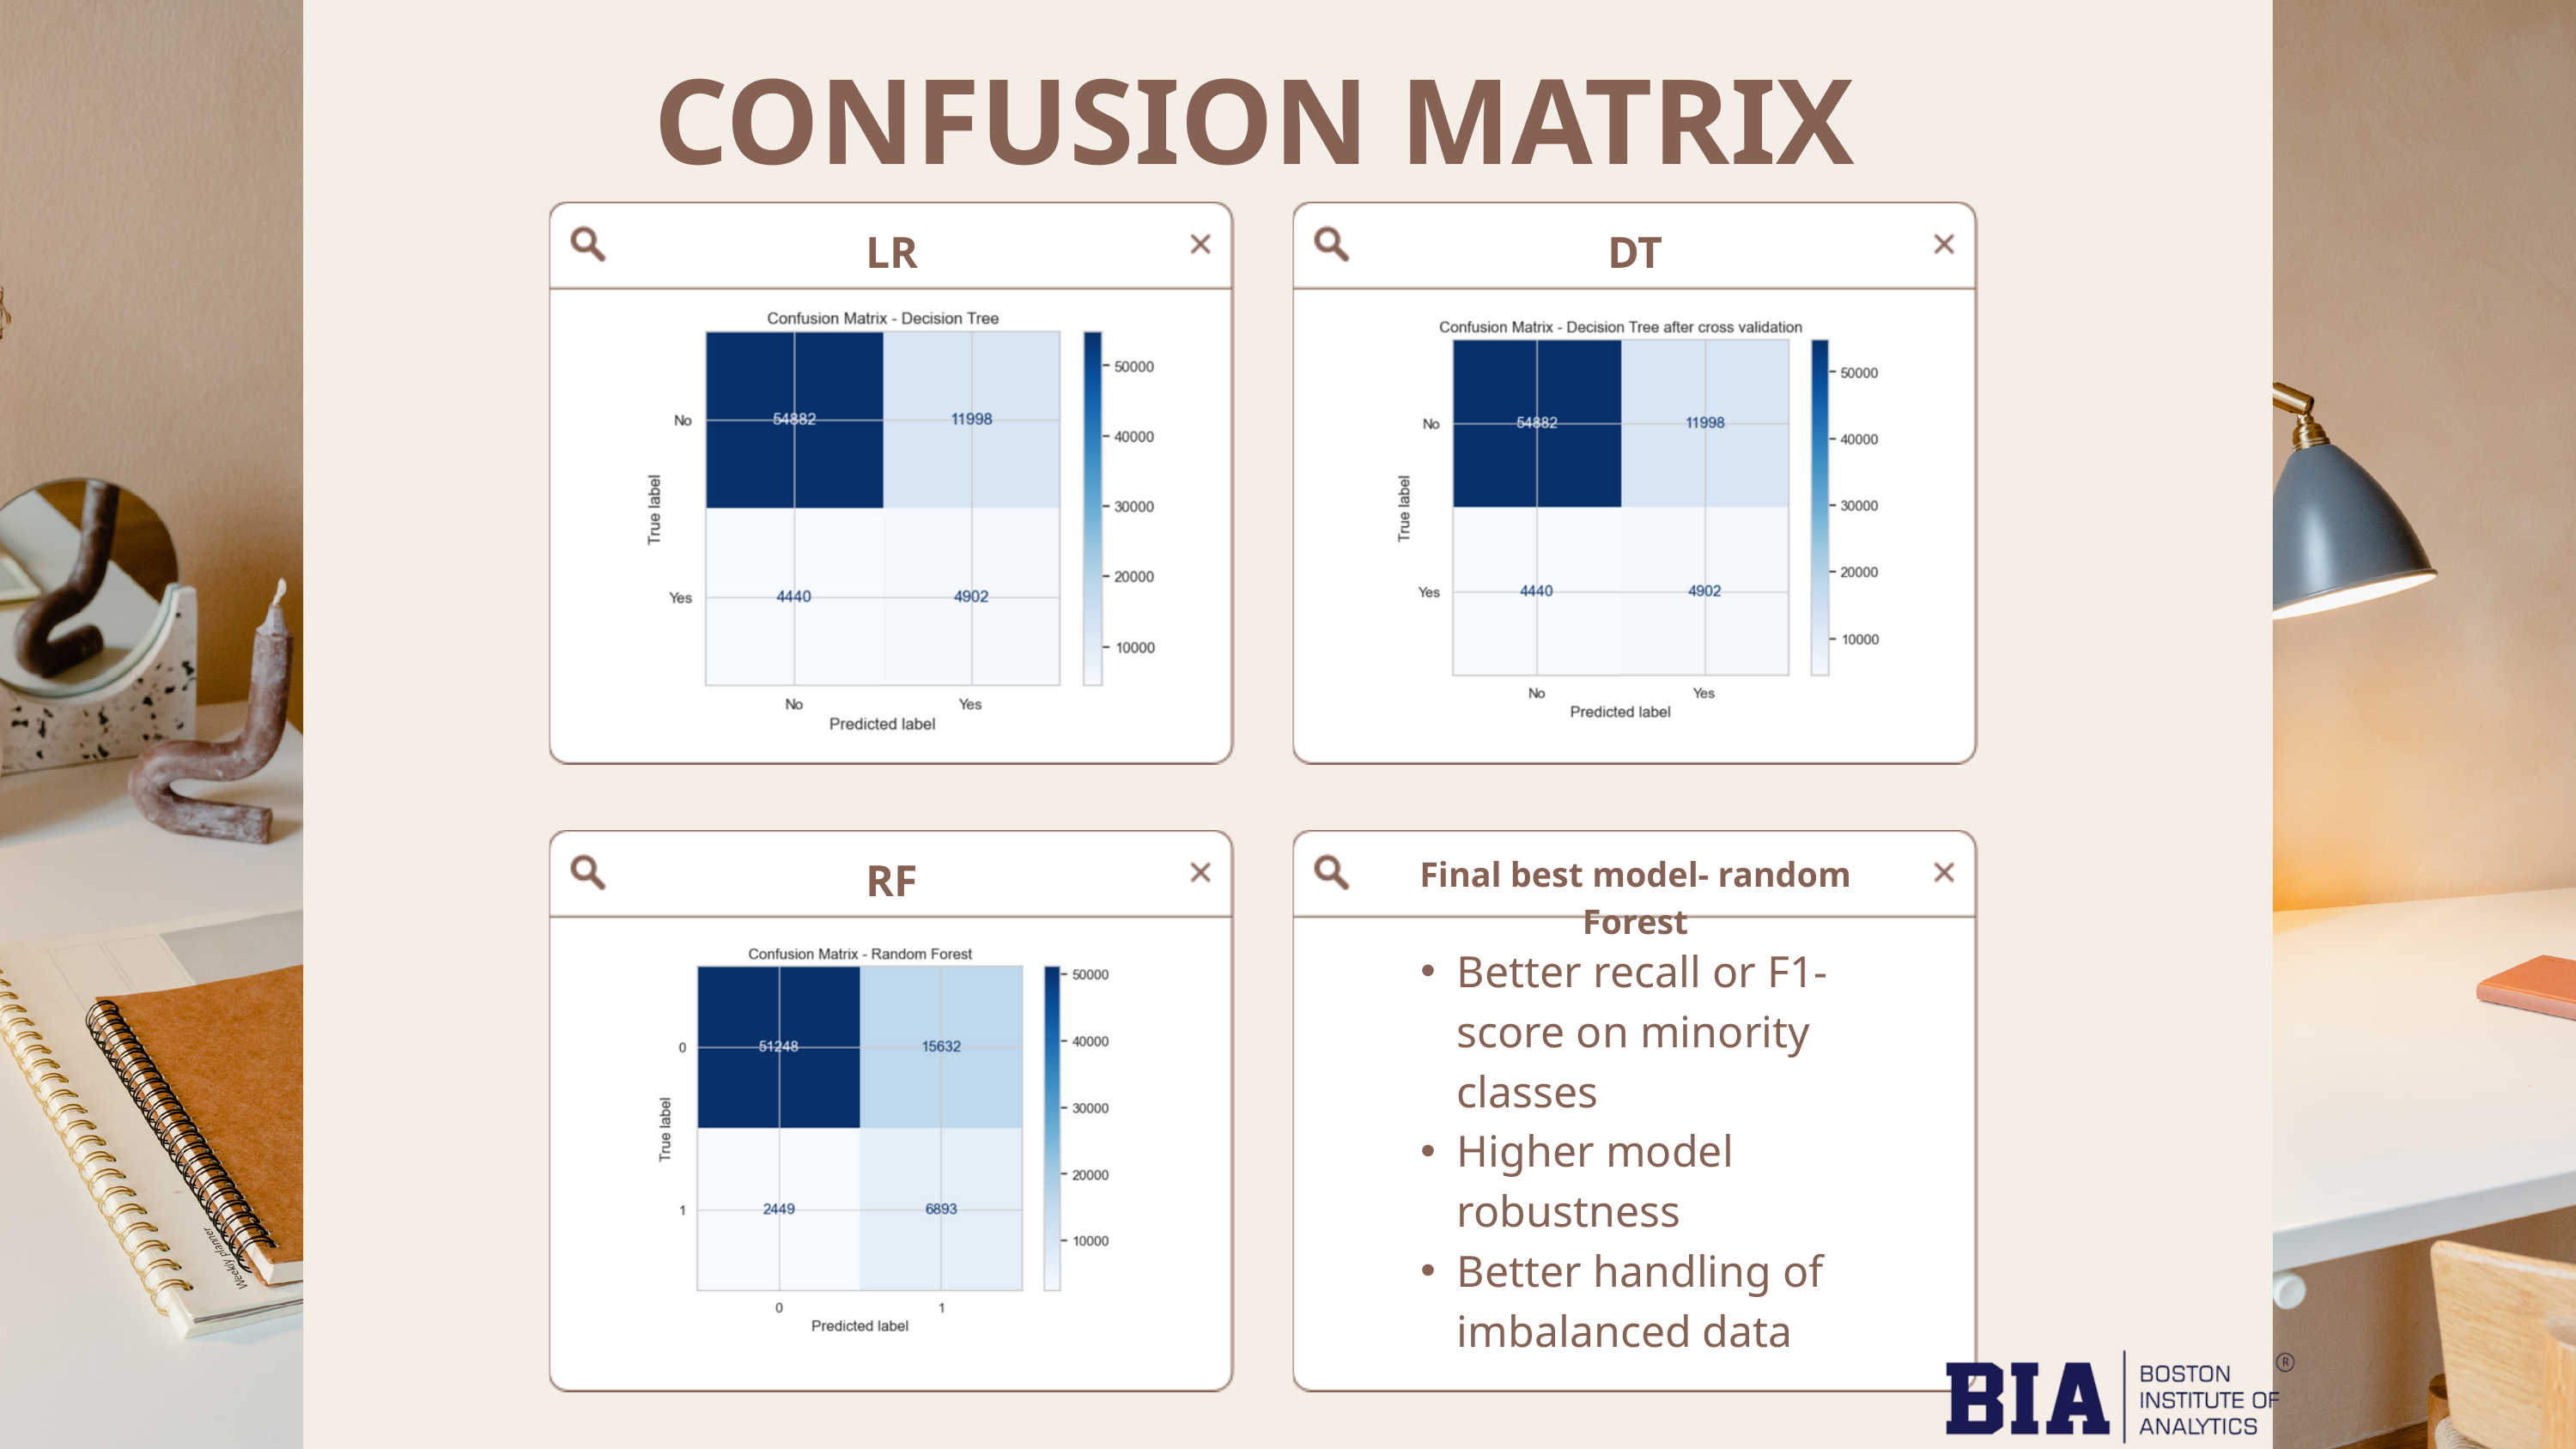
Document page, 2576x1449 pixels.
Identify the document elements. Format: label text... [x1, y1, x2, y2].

text_box DT [1376, 216, 1894, 277]
text_box LR [633, 216, 1151, 277]
text_box Final best model- random Forest [1376, 846, 1894, 942]
text_box [1292, 830, 1978, 1392]
text_box [633, 943, 1130, 1337]
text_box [2272, 0, 2576, 1449]
text_box RF [633, 845, 1151, 906]
text_box [1376, 312, 1901, 724]
text_box [1292, 202, 1978, 765]
text_box Better recall or F1-score on minority classes Higher model robustness Better handling of imbalanced data [1383, 936, 1901, 1416]
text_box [0, 0, 304, 1449]
text_box [618, 302, 1165, 751]
text_box [549, 202, 1235, 765]
text_box [549, 830, 1235, 1392]
text_box [1929, 1349, 2269, 1446]
text_box CONFUSION MATRIX [312, 49, 2197, 189]
